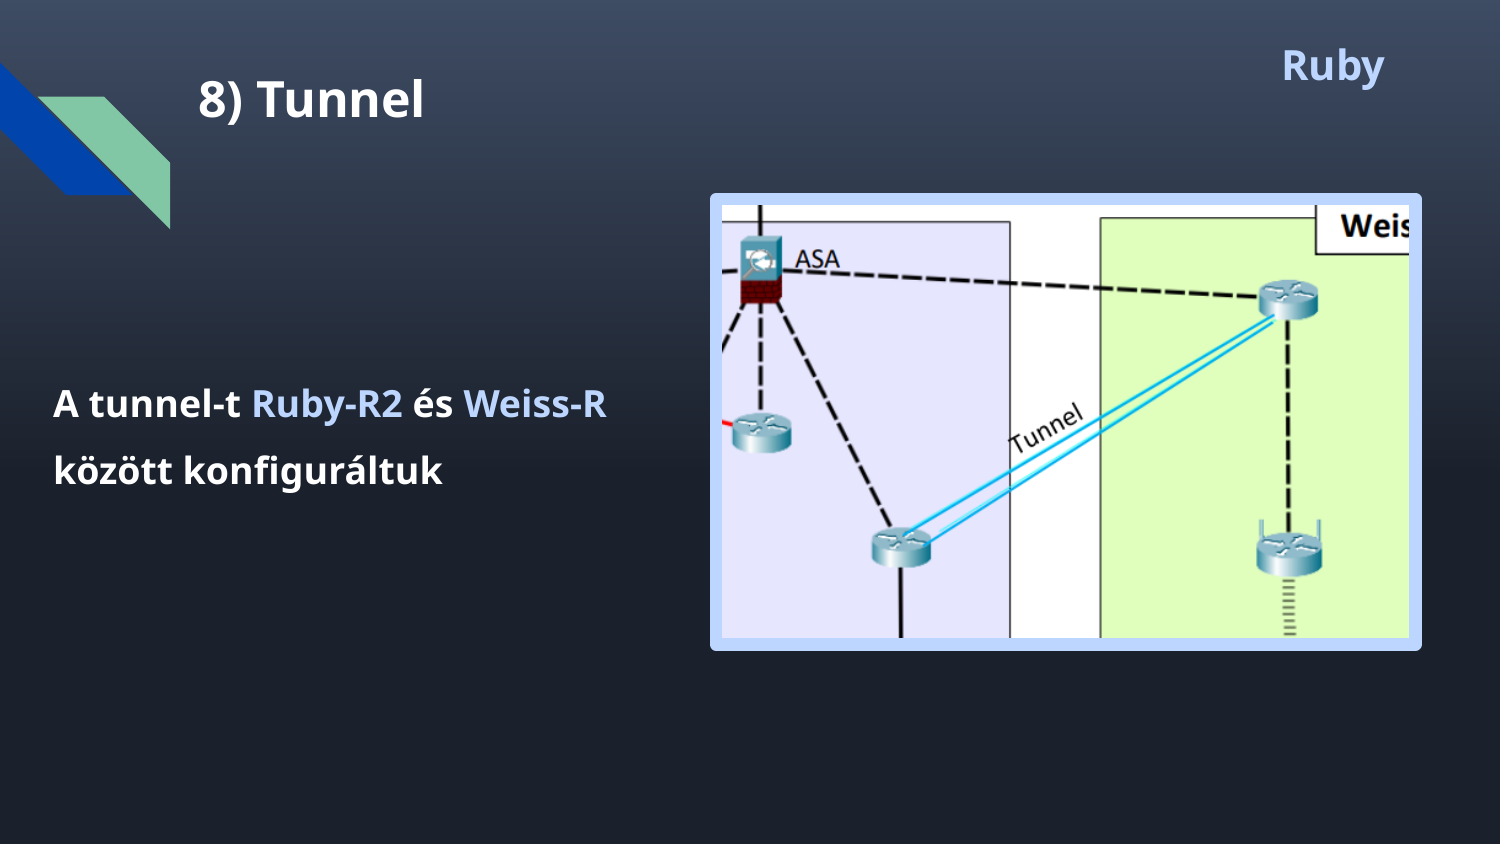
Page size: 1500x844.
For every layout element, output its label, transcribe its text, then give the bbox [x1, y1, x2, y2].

text_box A tunnel-t Ruby-R2 és Weiss-R között konfiguráltuk [38, 349, 710, 500]
text_box Ruby [1266, 31, 1415, 97]
picture [722, 205, 1410, 639]
title 8) Tunnel [170, 52, 832, 203]
